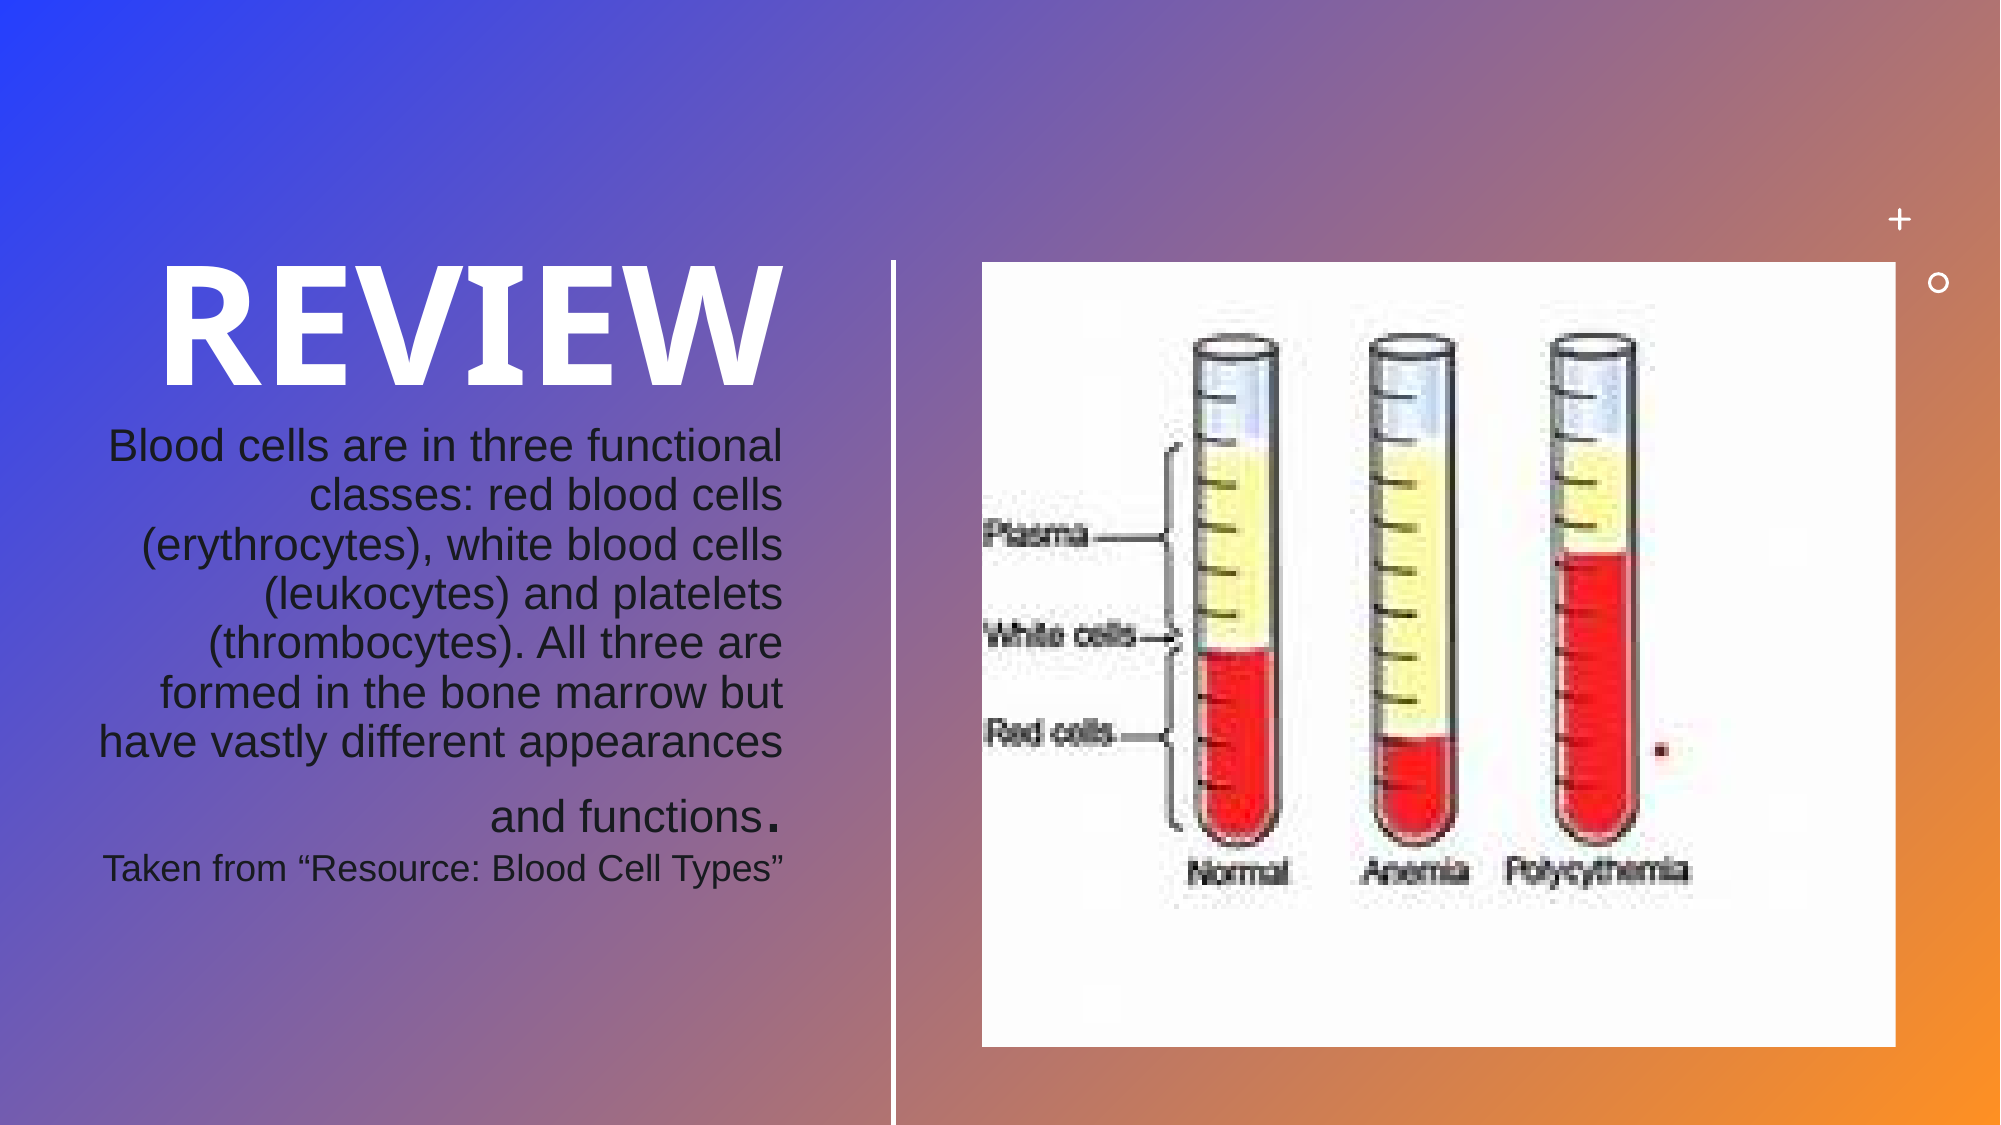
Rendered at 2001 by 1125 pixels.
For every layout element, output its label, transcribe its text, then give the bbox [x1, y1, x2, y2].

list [981, 262, 1896, 1047]
title Review Blood cells are in three functional classes: red blood cells (erythrocytes), white blood cells (leukocytes) and platelets (thrombocytes). All three are formed in the bone marrow but have vastly different appearances and functions. Taken from “Resource: Blood Cell Types” [75, 54, 799, 1010]
text_box [1927, 272, 1949, 294]
text_box [1888, 207, 1912, 231]
text_box [0, 0, 2000, 1125]
